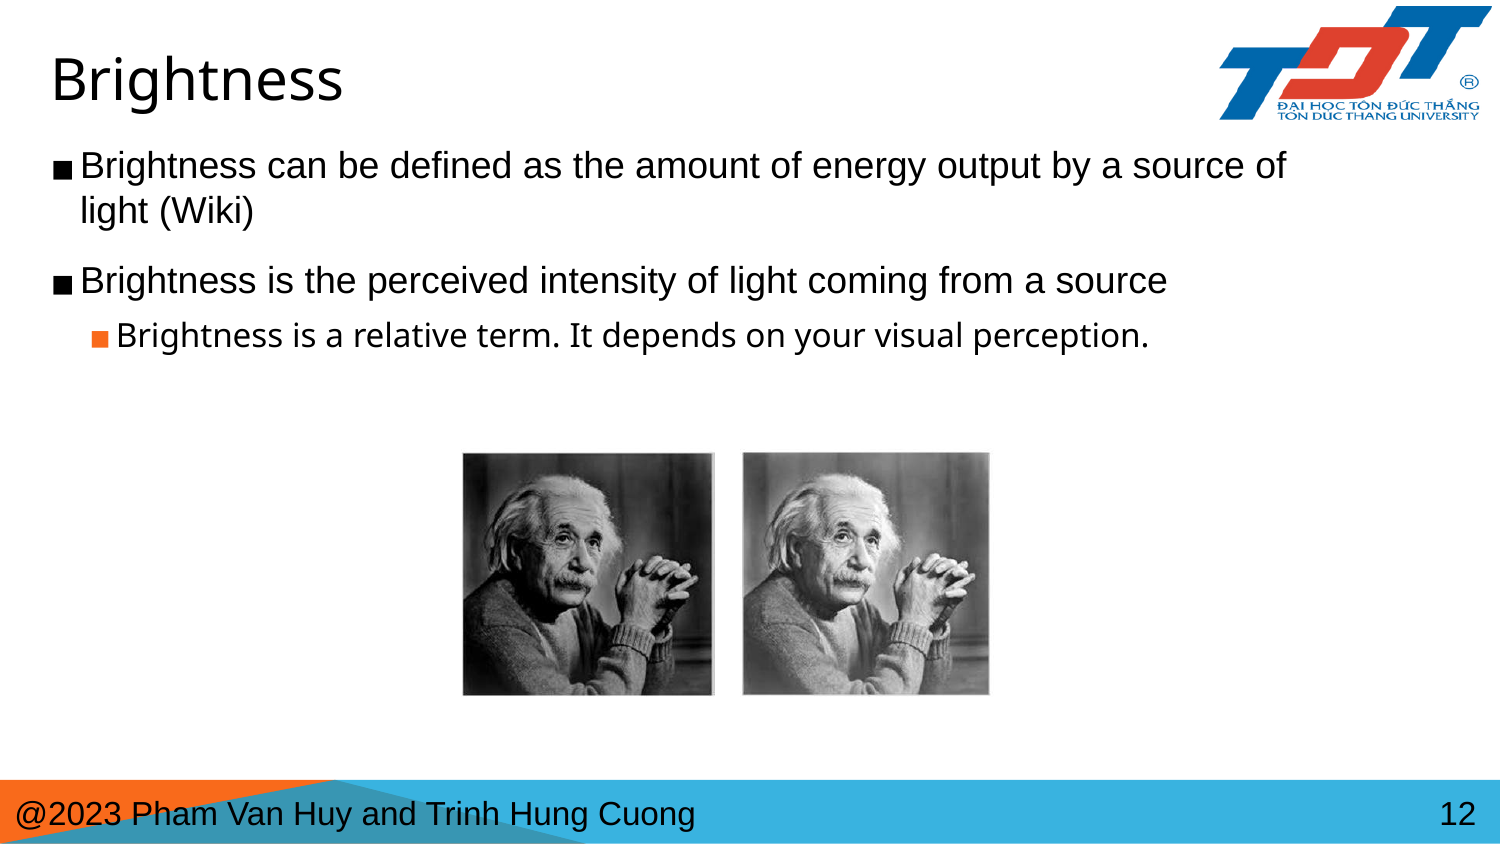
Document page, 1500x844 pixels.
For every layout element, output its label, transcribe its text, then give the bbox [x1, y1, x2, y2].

title Brightness [34, 43, 1269, 111]
picture [1219, 6, 1492, 120]
list Brightness can be defined as the amount of energy output by a source of light (Wiki) Brightness is the perceived intensity of light coming from a source Brightness is a relative term. It depends on your visual perception. [34, 133, 1378, 771]
picture [435, 442, 1012, 709]
